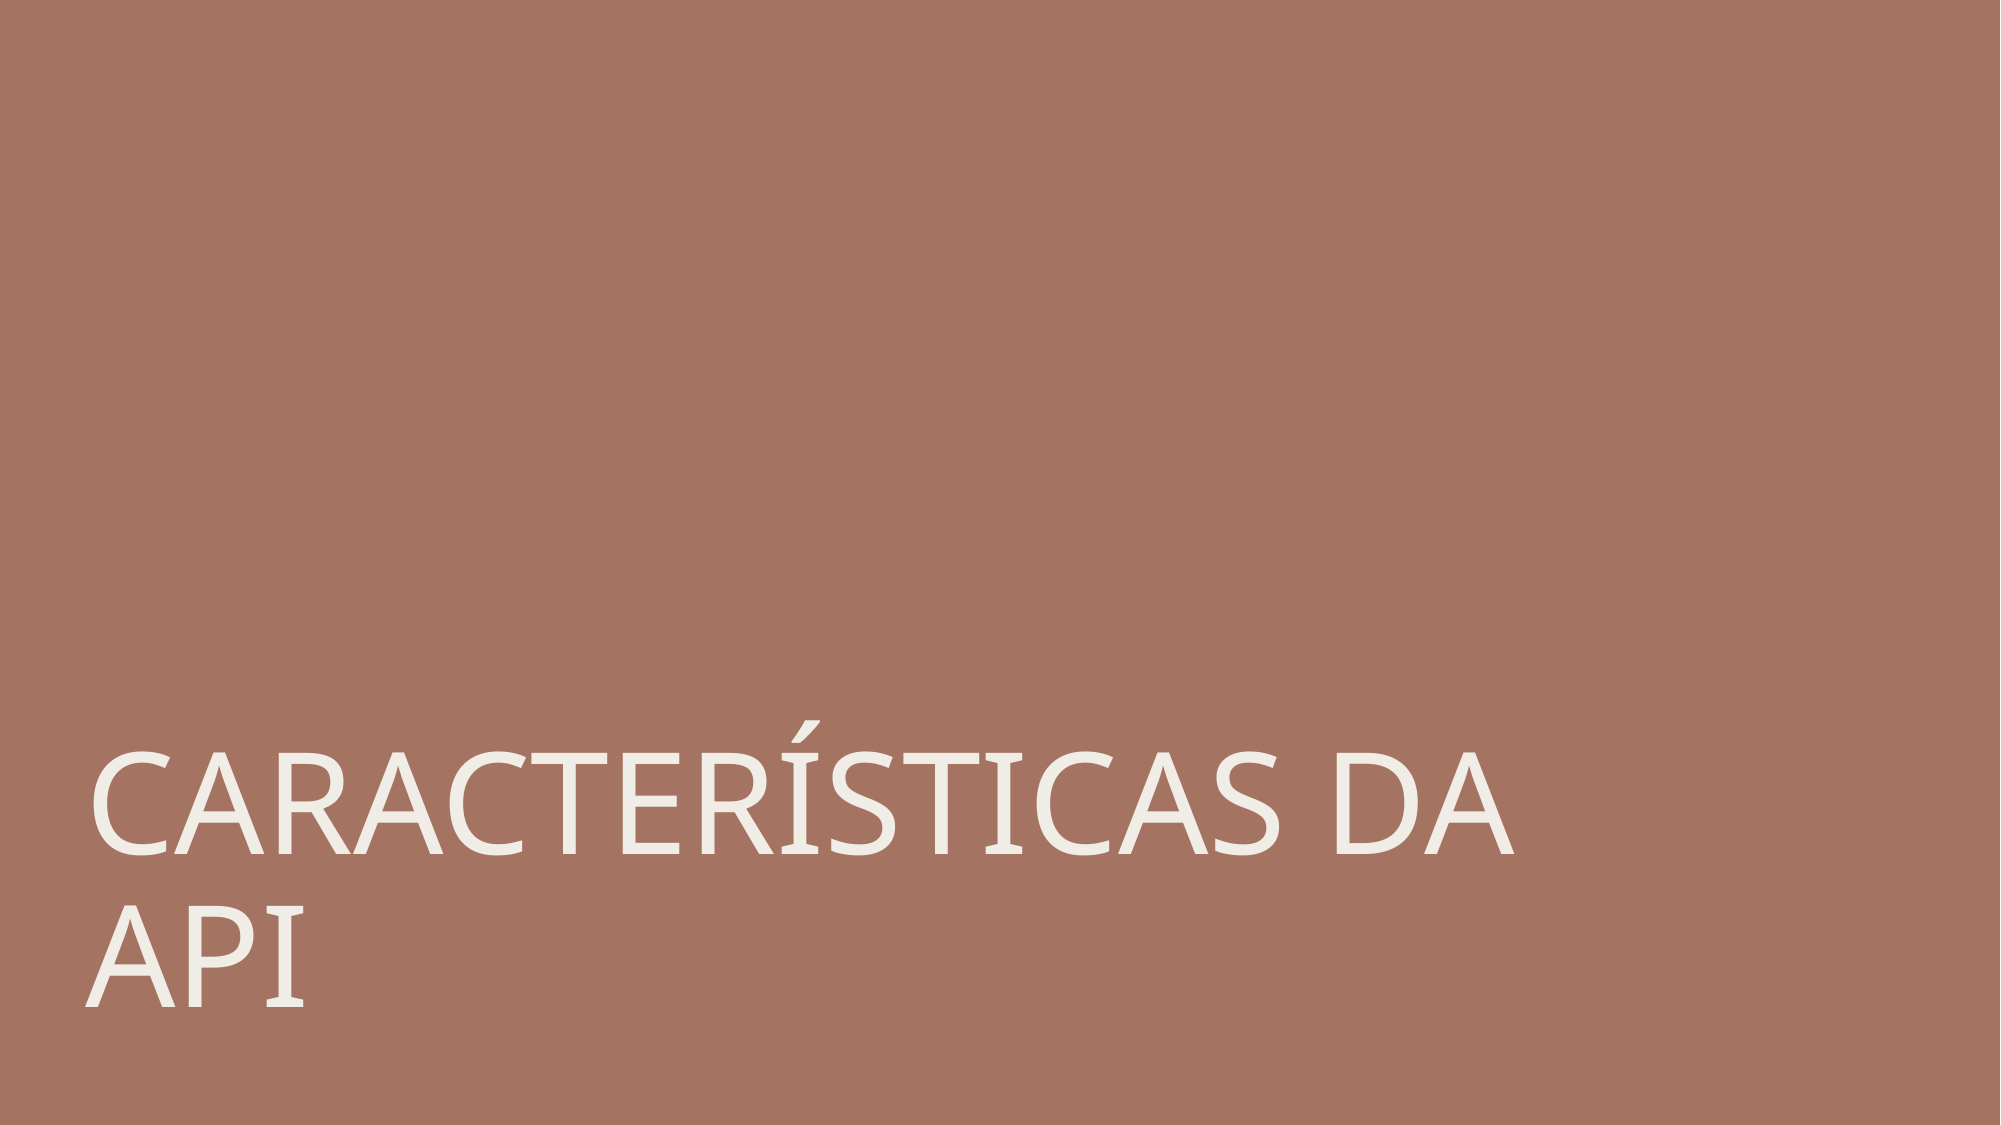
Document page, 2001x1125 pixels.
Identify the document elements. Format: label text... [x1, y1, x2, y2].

title Características da API [70, 296, 1541, 1046]
